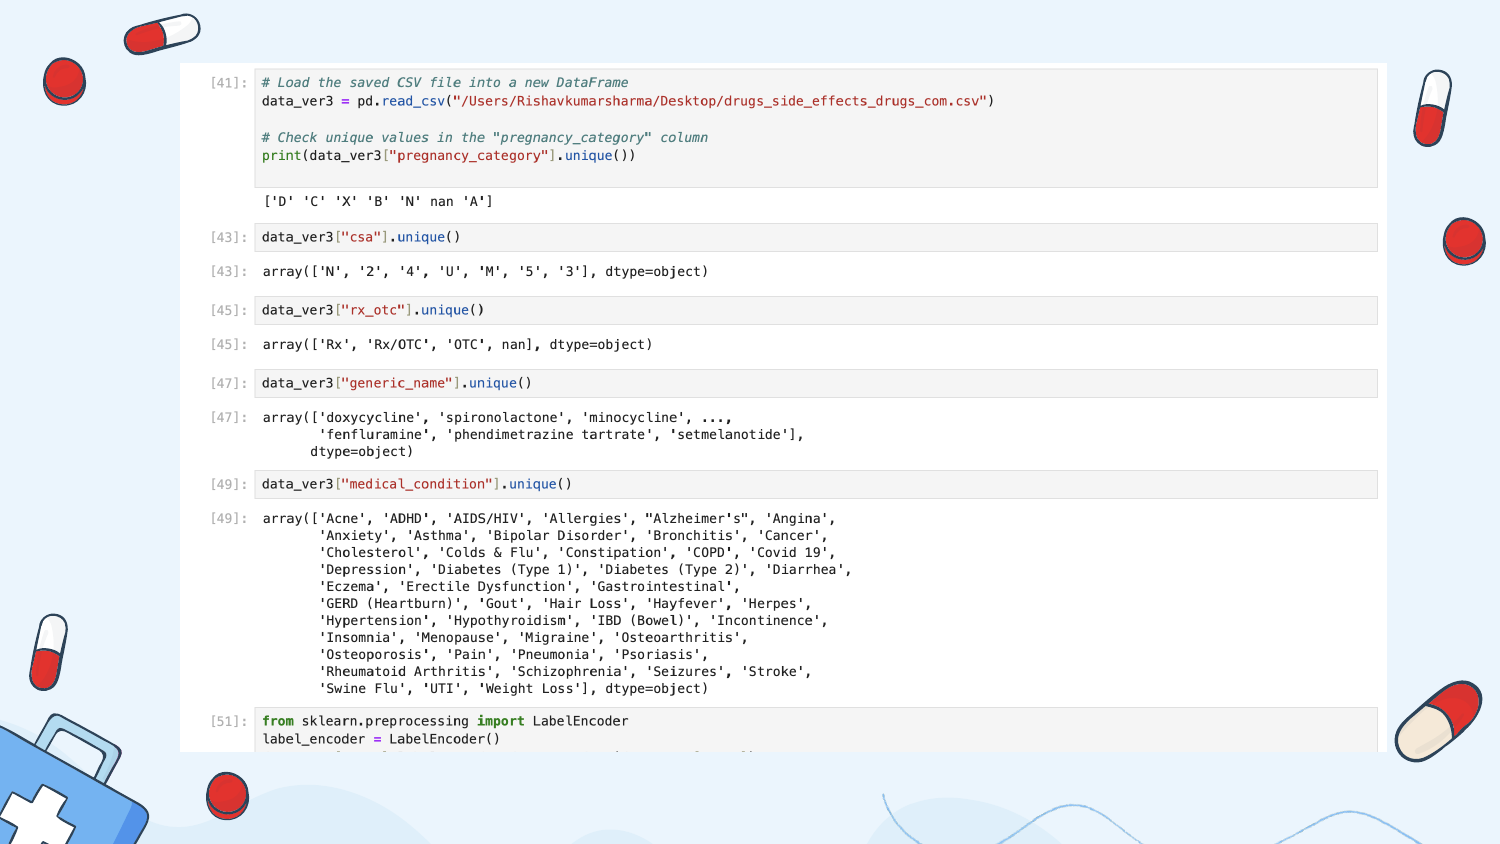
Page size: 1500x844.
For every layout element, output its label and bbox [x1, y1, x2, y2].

picture [180, 62, 1500, 844]
